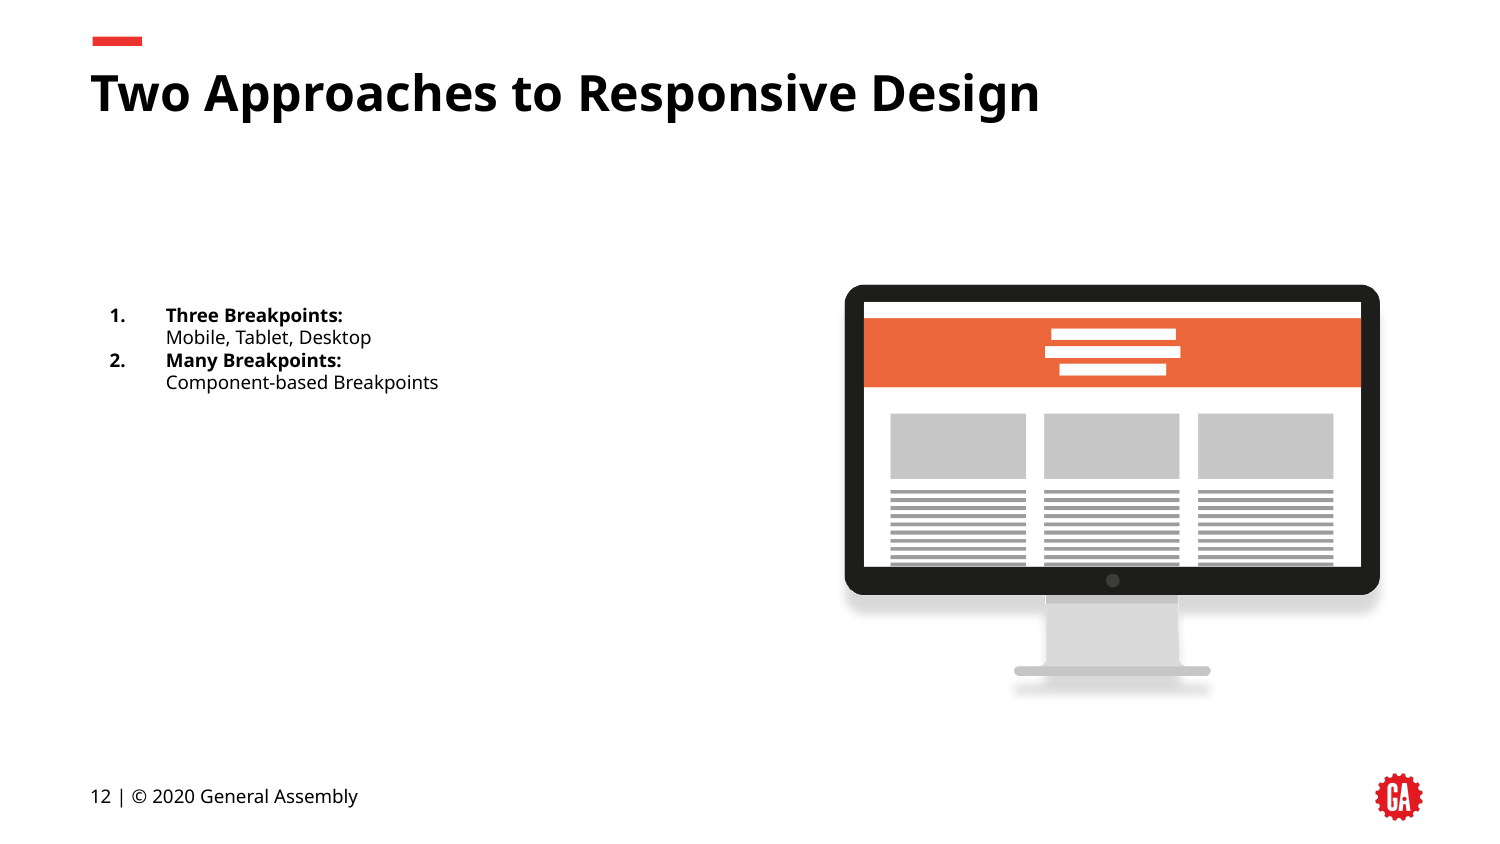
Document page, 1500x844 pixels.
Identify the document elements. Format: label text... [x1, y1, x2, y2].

picture [1373, 771, 1425, 823]
title Two Approaches to Responsive Design [75, 46, 1473, 140]
picture [800, 139, 1426, 765]
slide_number 12 | © 2020 General Assembly [75, 764, 465, 830]
list Three Breakpoints: Mobile, Tablet, Desktop Many Breakpoints: Component-based Breakpoints [75, 288, 794, 522]
